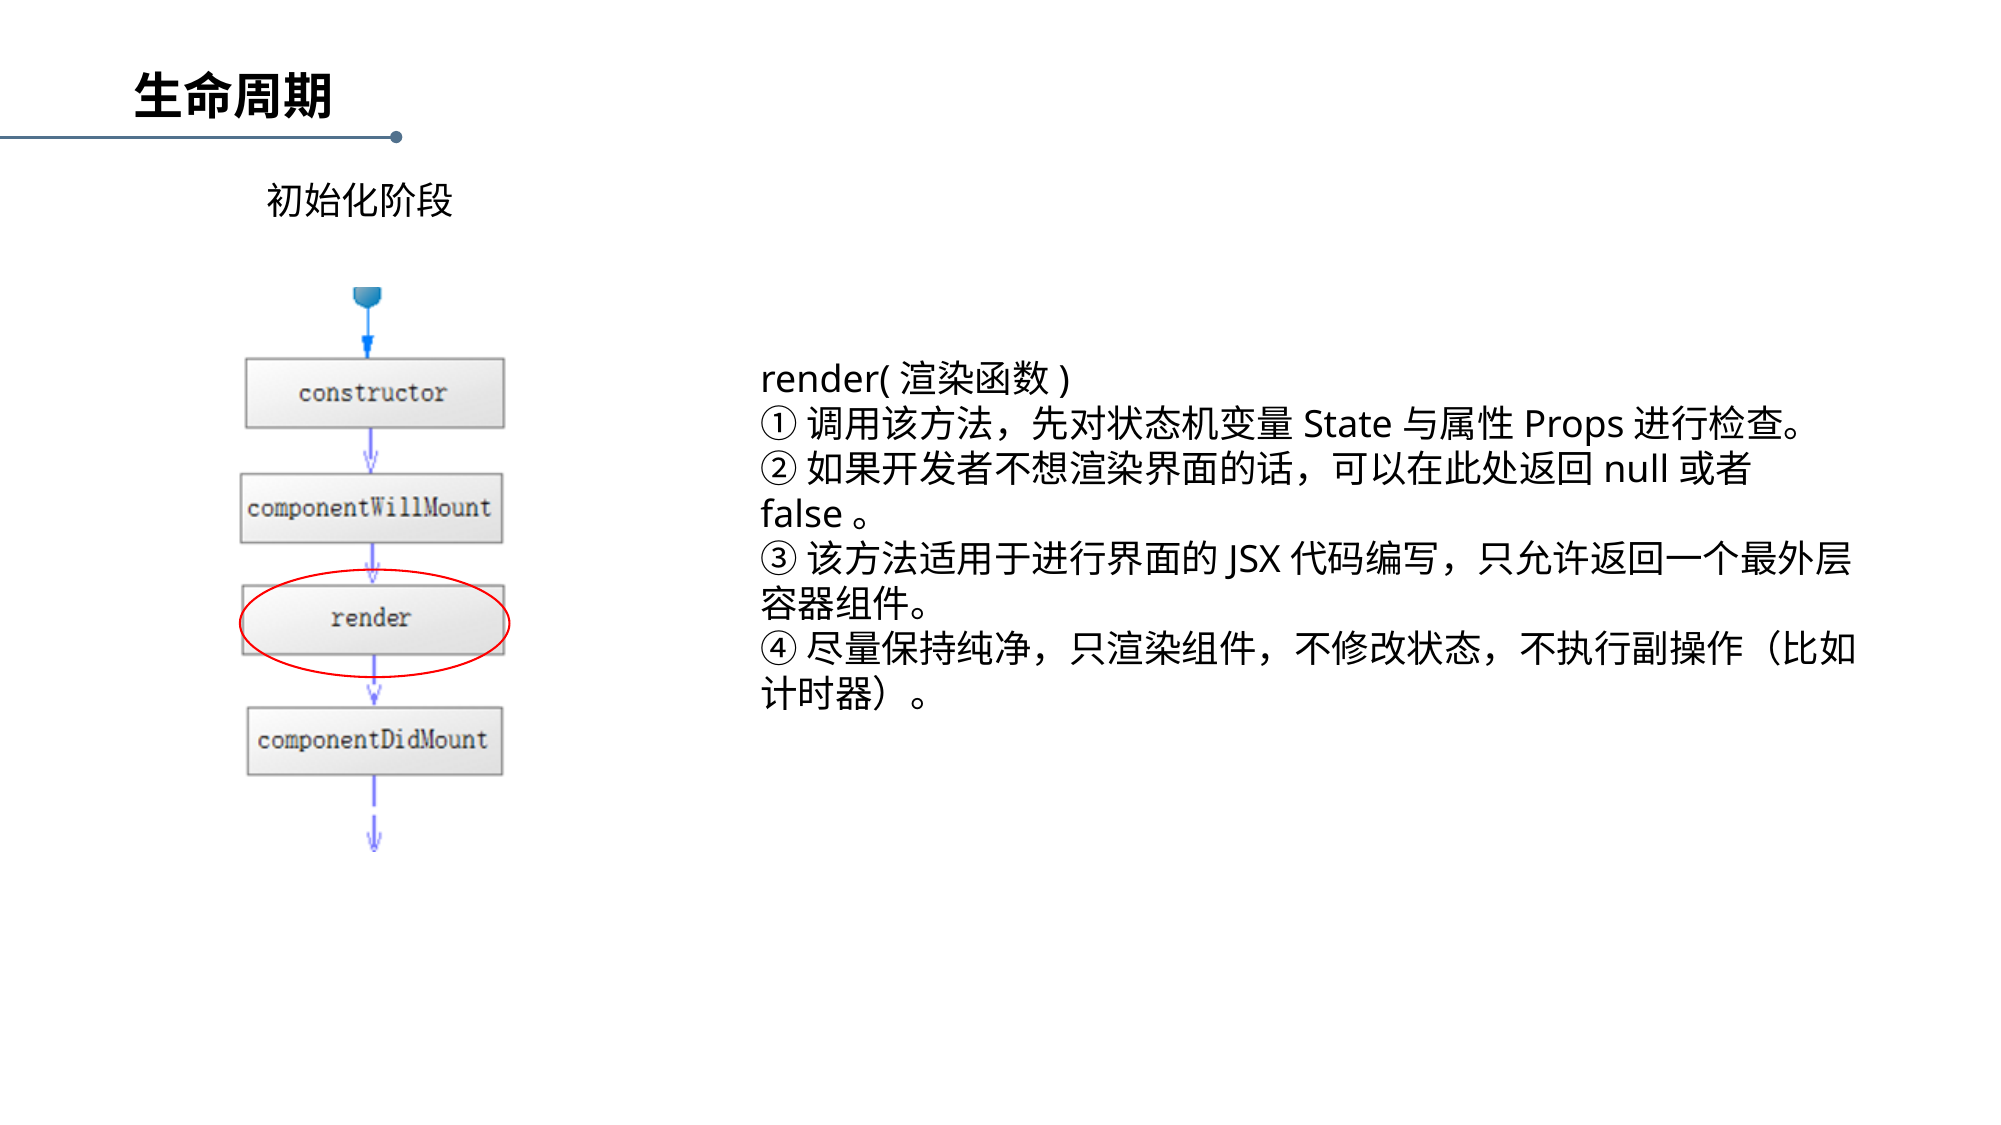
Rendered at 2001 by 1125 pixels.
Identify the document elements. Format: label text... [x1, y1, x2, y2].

text_box 初始化阶段 [251, 169, 510, 230]
picture [13, 287, 800, 852]
text_box render(渲染函数) ①调用该方法，先对状态机变量State与属性Props进行检查。 ②如果开发者不想渲染界面的话，可以在此处返回null或者false。 ③该方法适用于进行界面的JSX代码编写，只允许返回一个最外层容器组件。 ④尽量保持纯净，只渲染组件，不修改状态，不执行副操作（比如计时器）。 [800, 347, 1875, 768]
text_box 生命周期 [118, 57, 439, 132]
